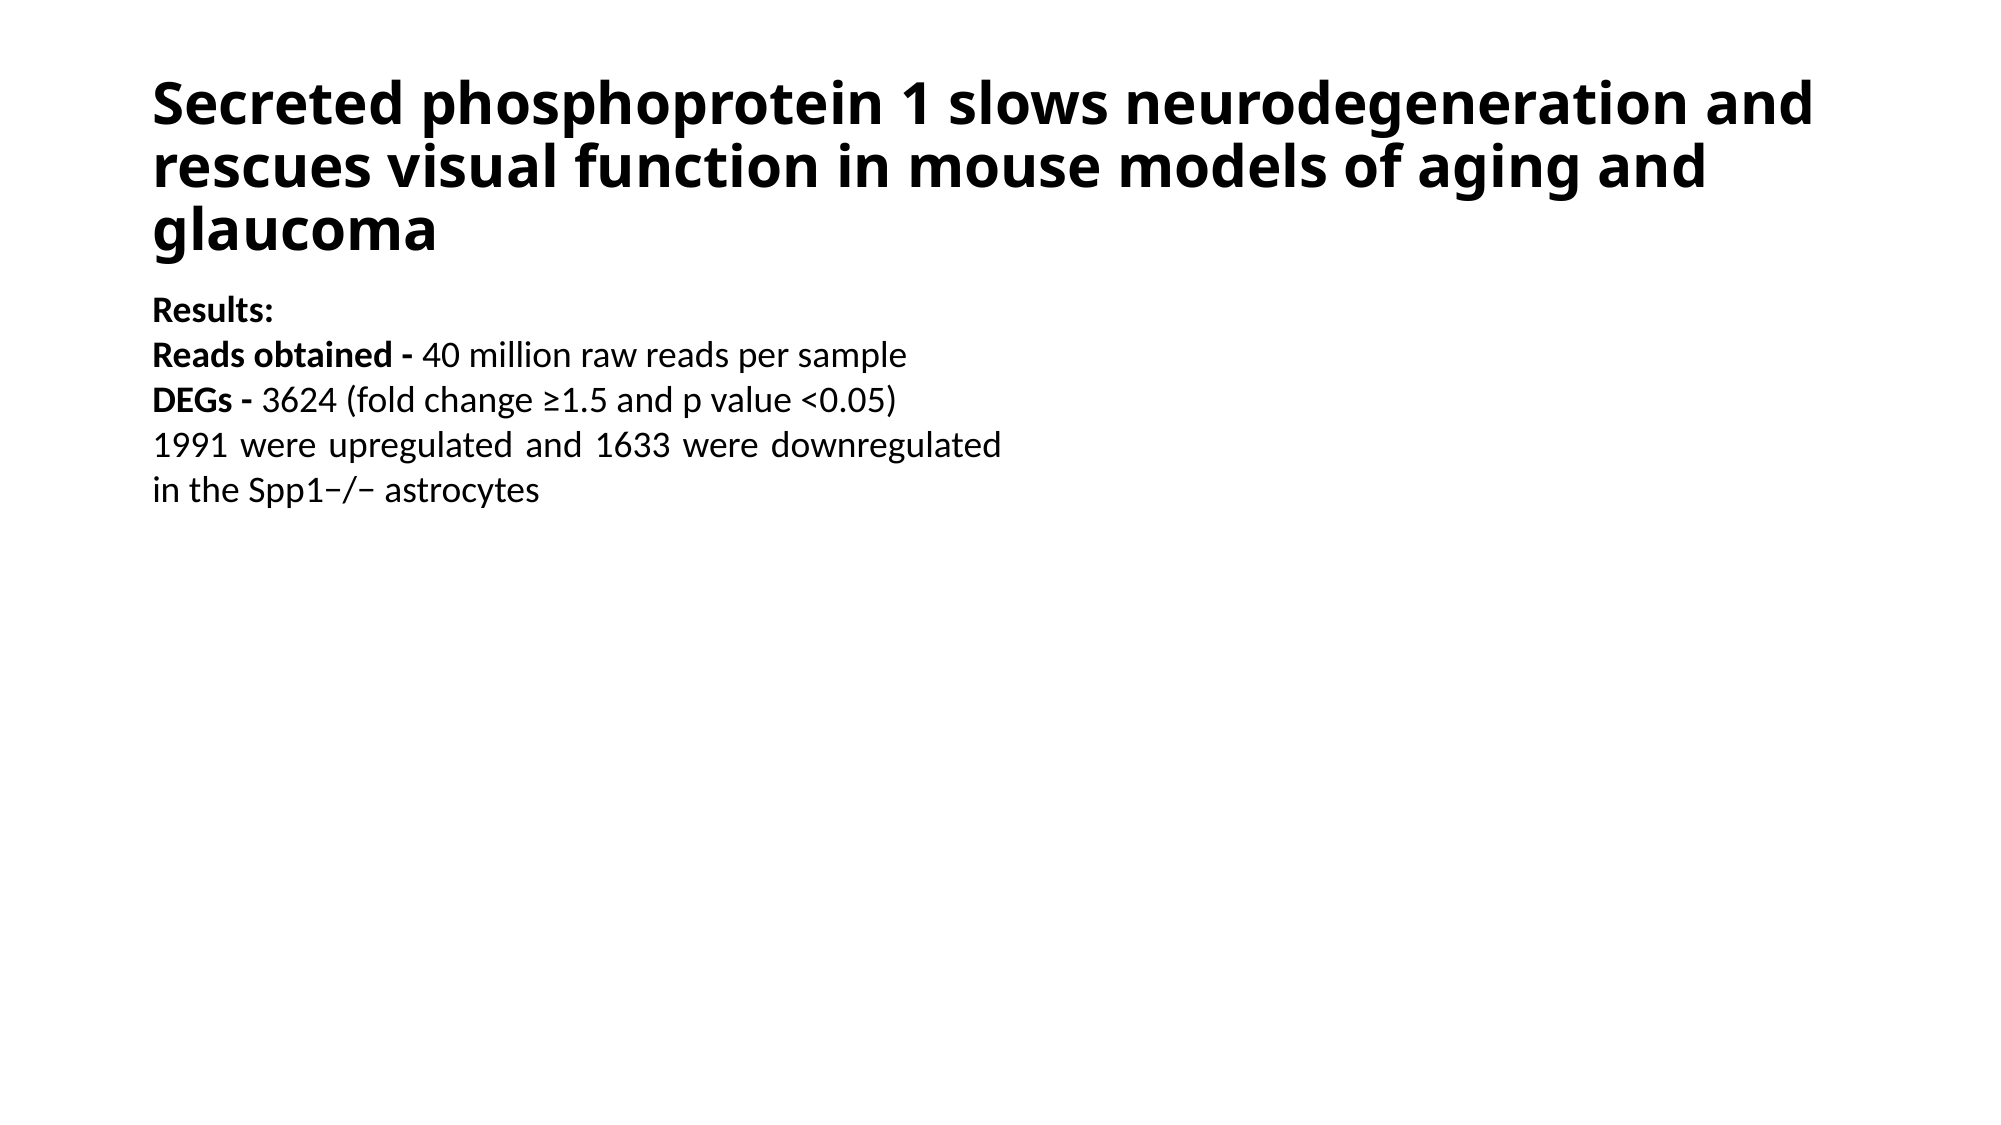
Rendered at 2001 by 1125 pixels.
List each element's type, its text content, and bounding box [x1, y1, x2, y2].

text_box Results: Reads obtained - 40 million raw reads per sample DEGs - 3624 (fold change ≥1.5 and p value <0.05) 1991 were upregulated and 1633 were downregulated in the Spp1−/− astrocytes [137, 277, 1018, 517]
title Secreted phosphoprotein 1 slows neurodegeneration and rescues visual function in mouse models of aging and glaucoma [137, 59, 1883, 278]
